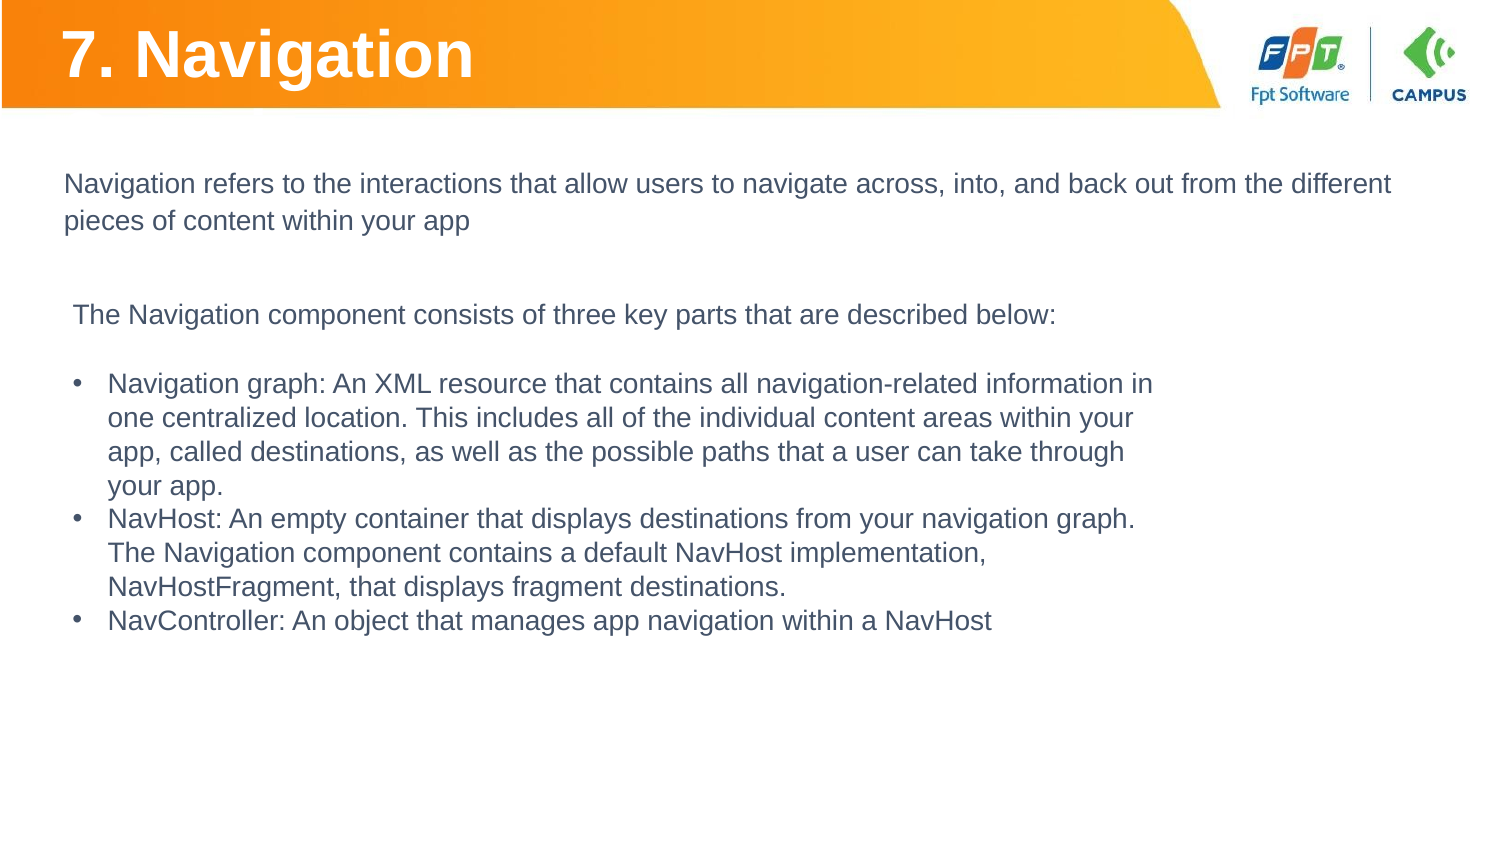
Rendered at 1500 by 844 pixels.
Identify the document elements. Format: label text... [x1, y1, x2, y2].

text_box Navigation refers to the interactions that allow users to navigate across, into, and back out from the different pieces of content within your app The Navigation component consists of three key parts that are described below: Navigation graph: An XML resource that contains all navigation-related information in one centralized location. This includes all of the individual content areas within your app, called destinations, as well as the possible paths that a user can take through your app. NavHost: An empty container that displays destinations from your navigation graph. The Navigation component contains a default NavHost implementation, NavHostFragment, that displays fragment destinations. NavController: An object that manages app navigation within a NavHost [61, 157, 1405, 636]
picture [1, 0, 1470, 119]
title 7. Navigation Overview [58, 8, 718, 171]
